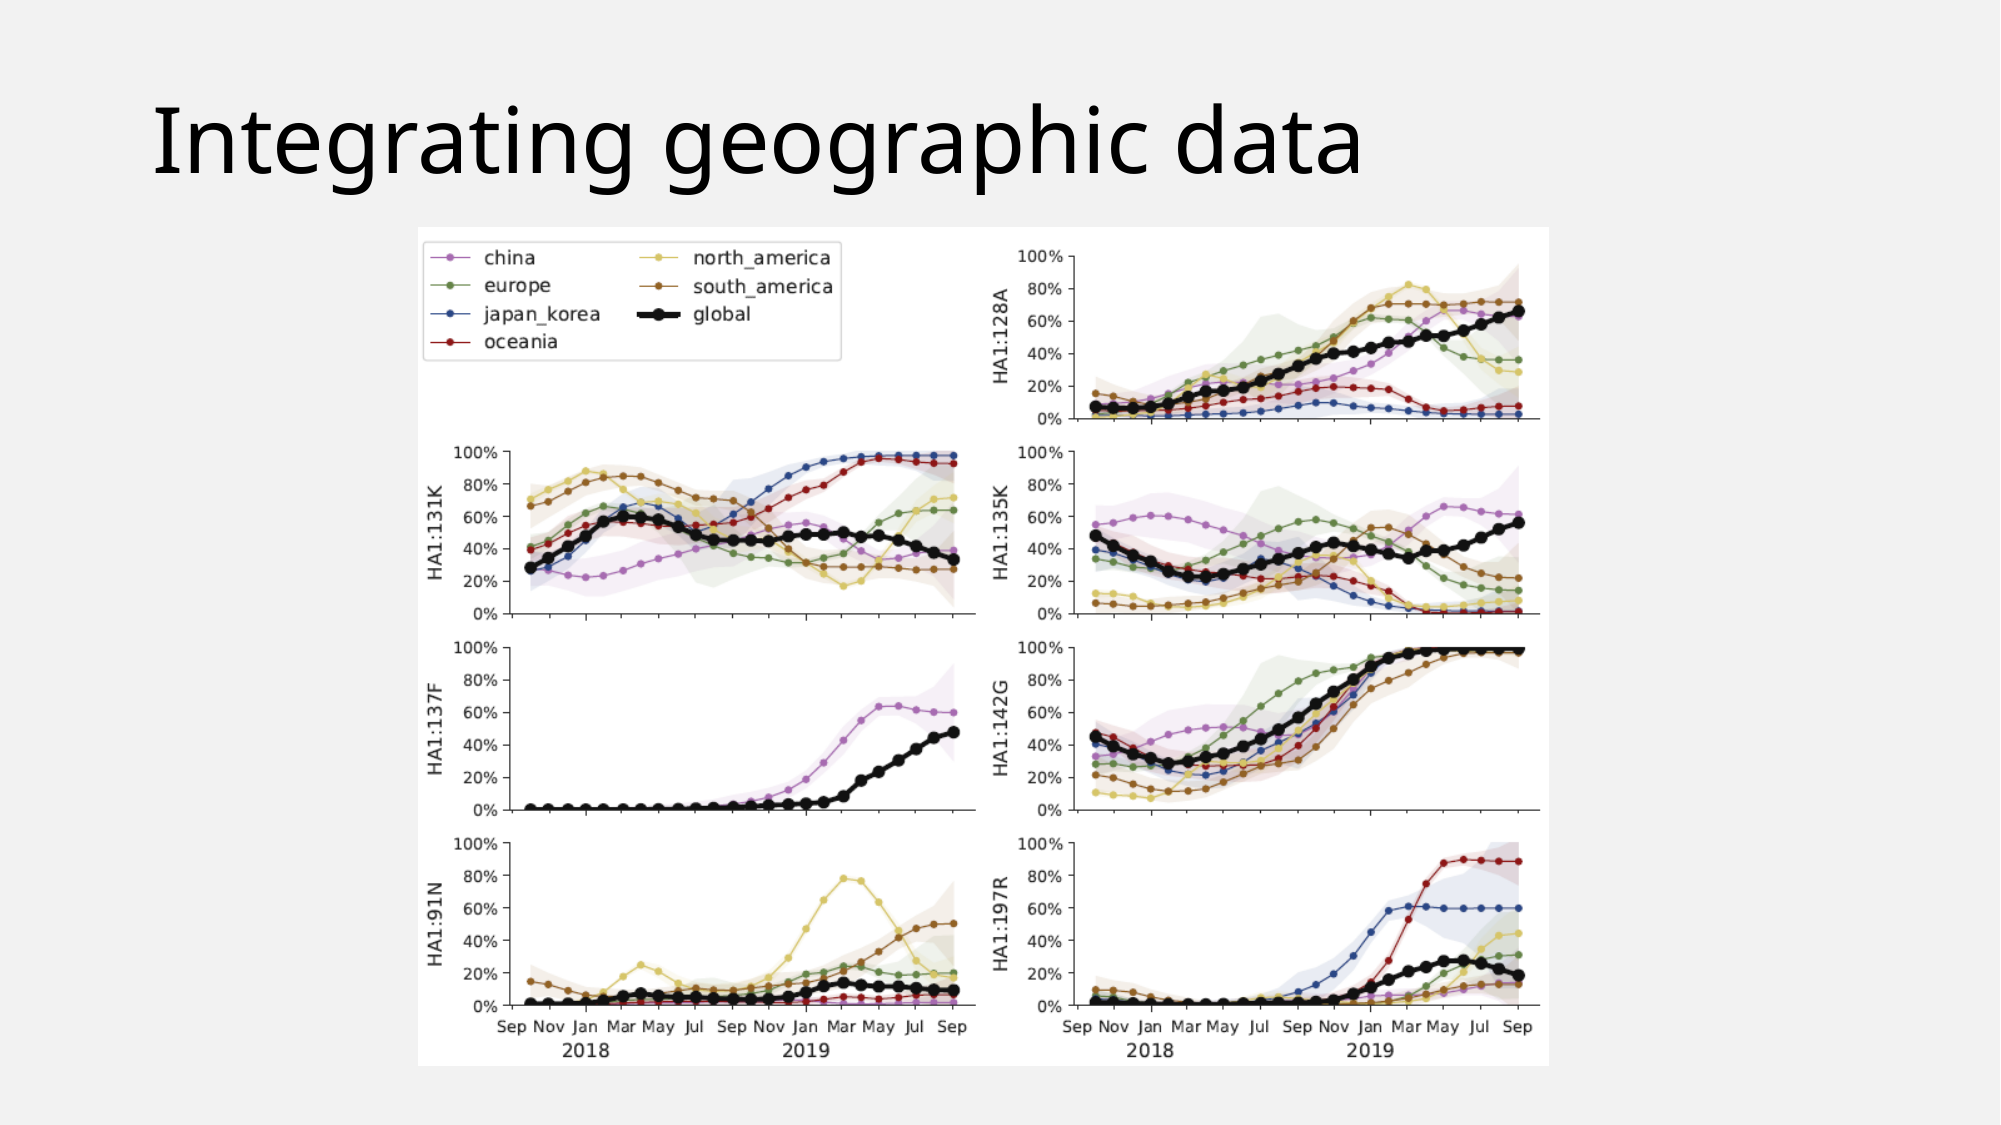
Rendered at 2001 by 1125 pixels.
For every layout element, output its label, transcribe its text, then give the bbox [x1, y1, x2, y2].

title Integrating geographic data [137, 59, 1863, 227]
picture [418, 227, 1549, 1066]
